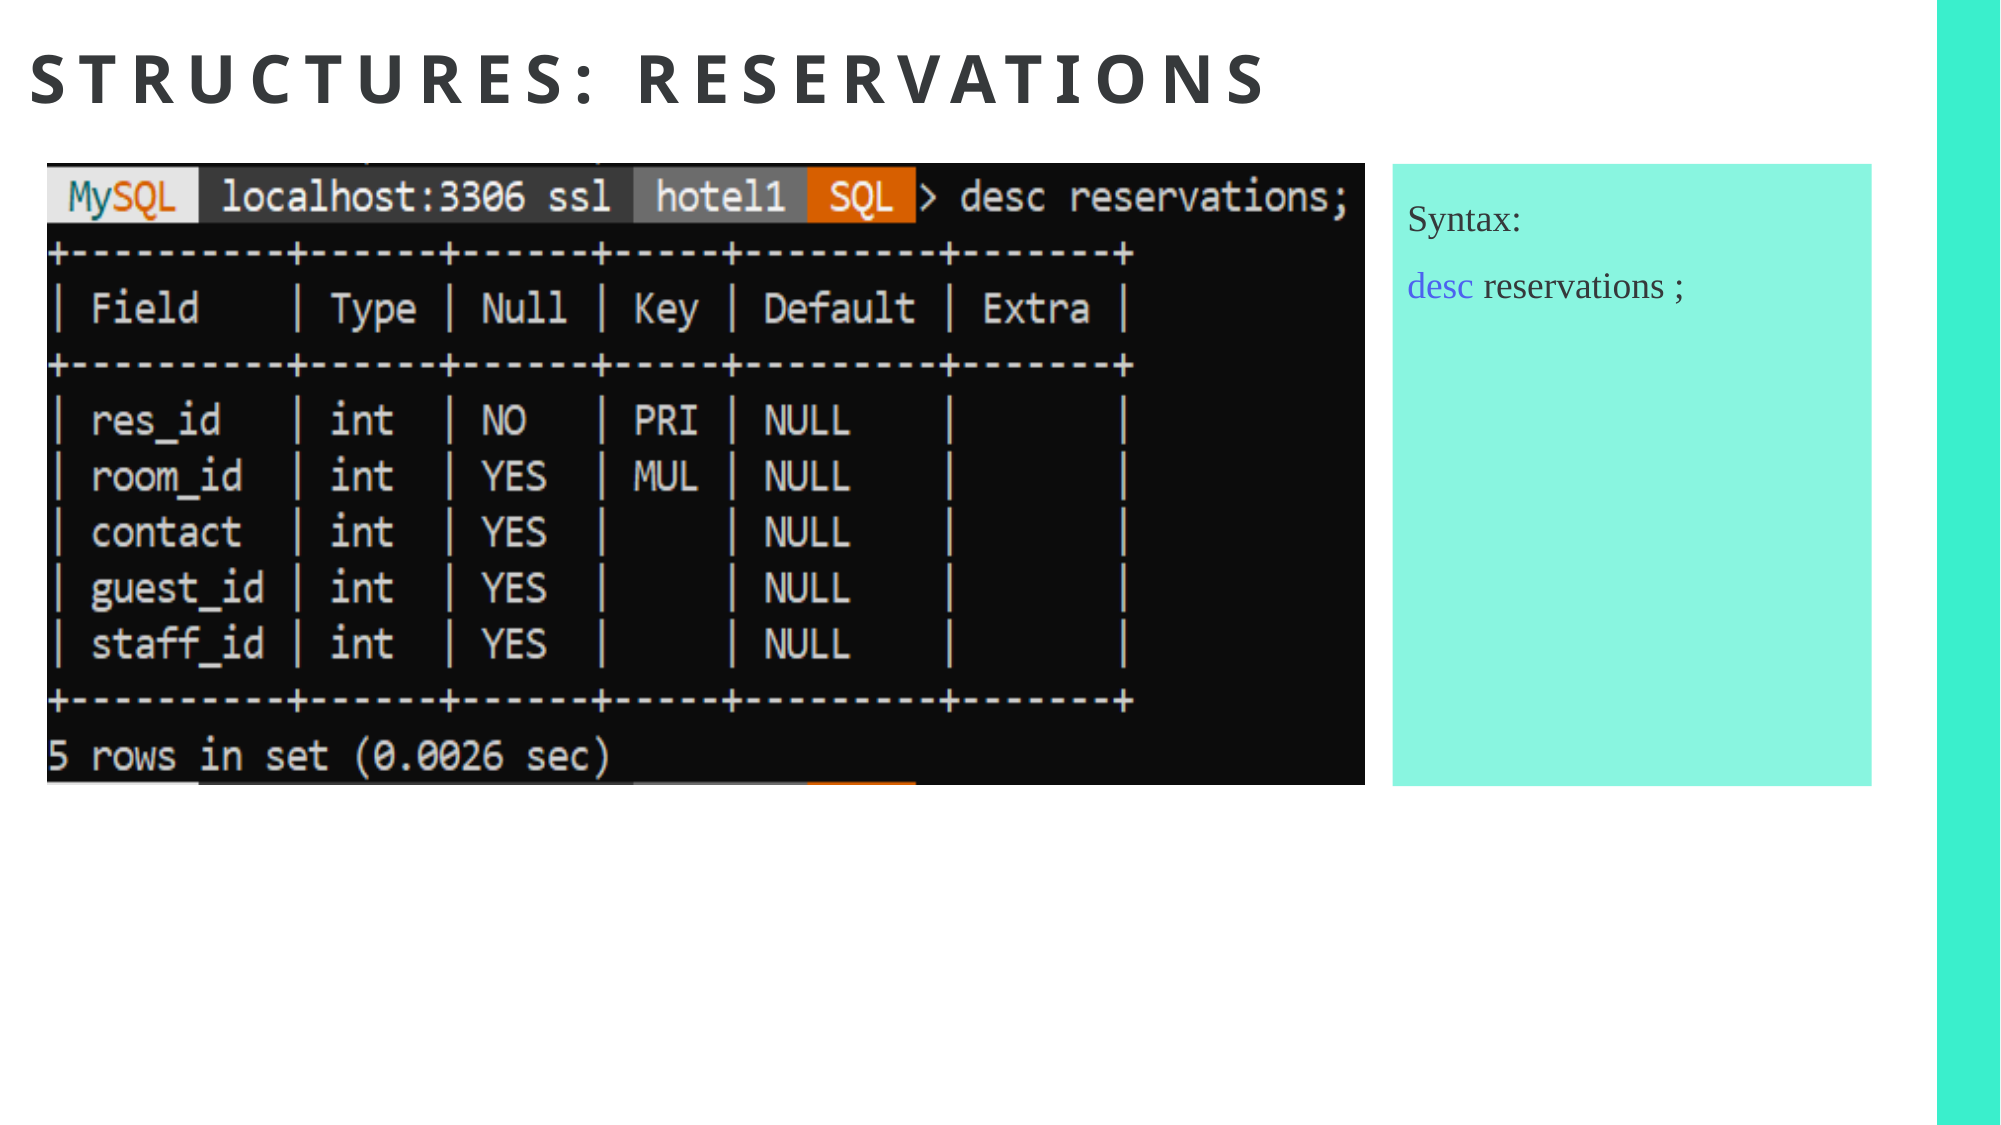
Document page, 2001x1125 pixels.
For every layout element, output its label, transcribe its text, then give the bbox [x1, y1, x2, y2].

picture [47, 163, 1365, 785]
text_box Syntax: desc reservations ; [1392, 163, 1872, 787]
title structures: reservations [0, 11, 1595, 118]
